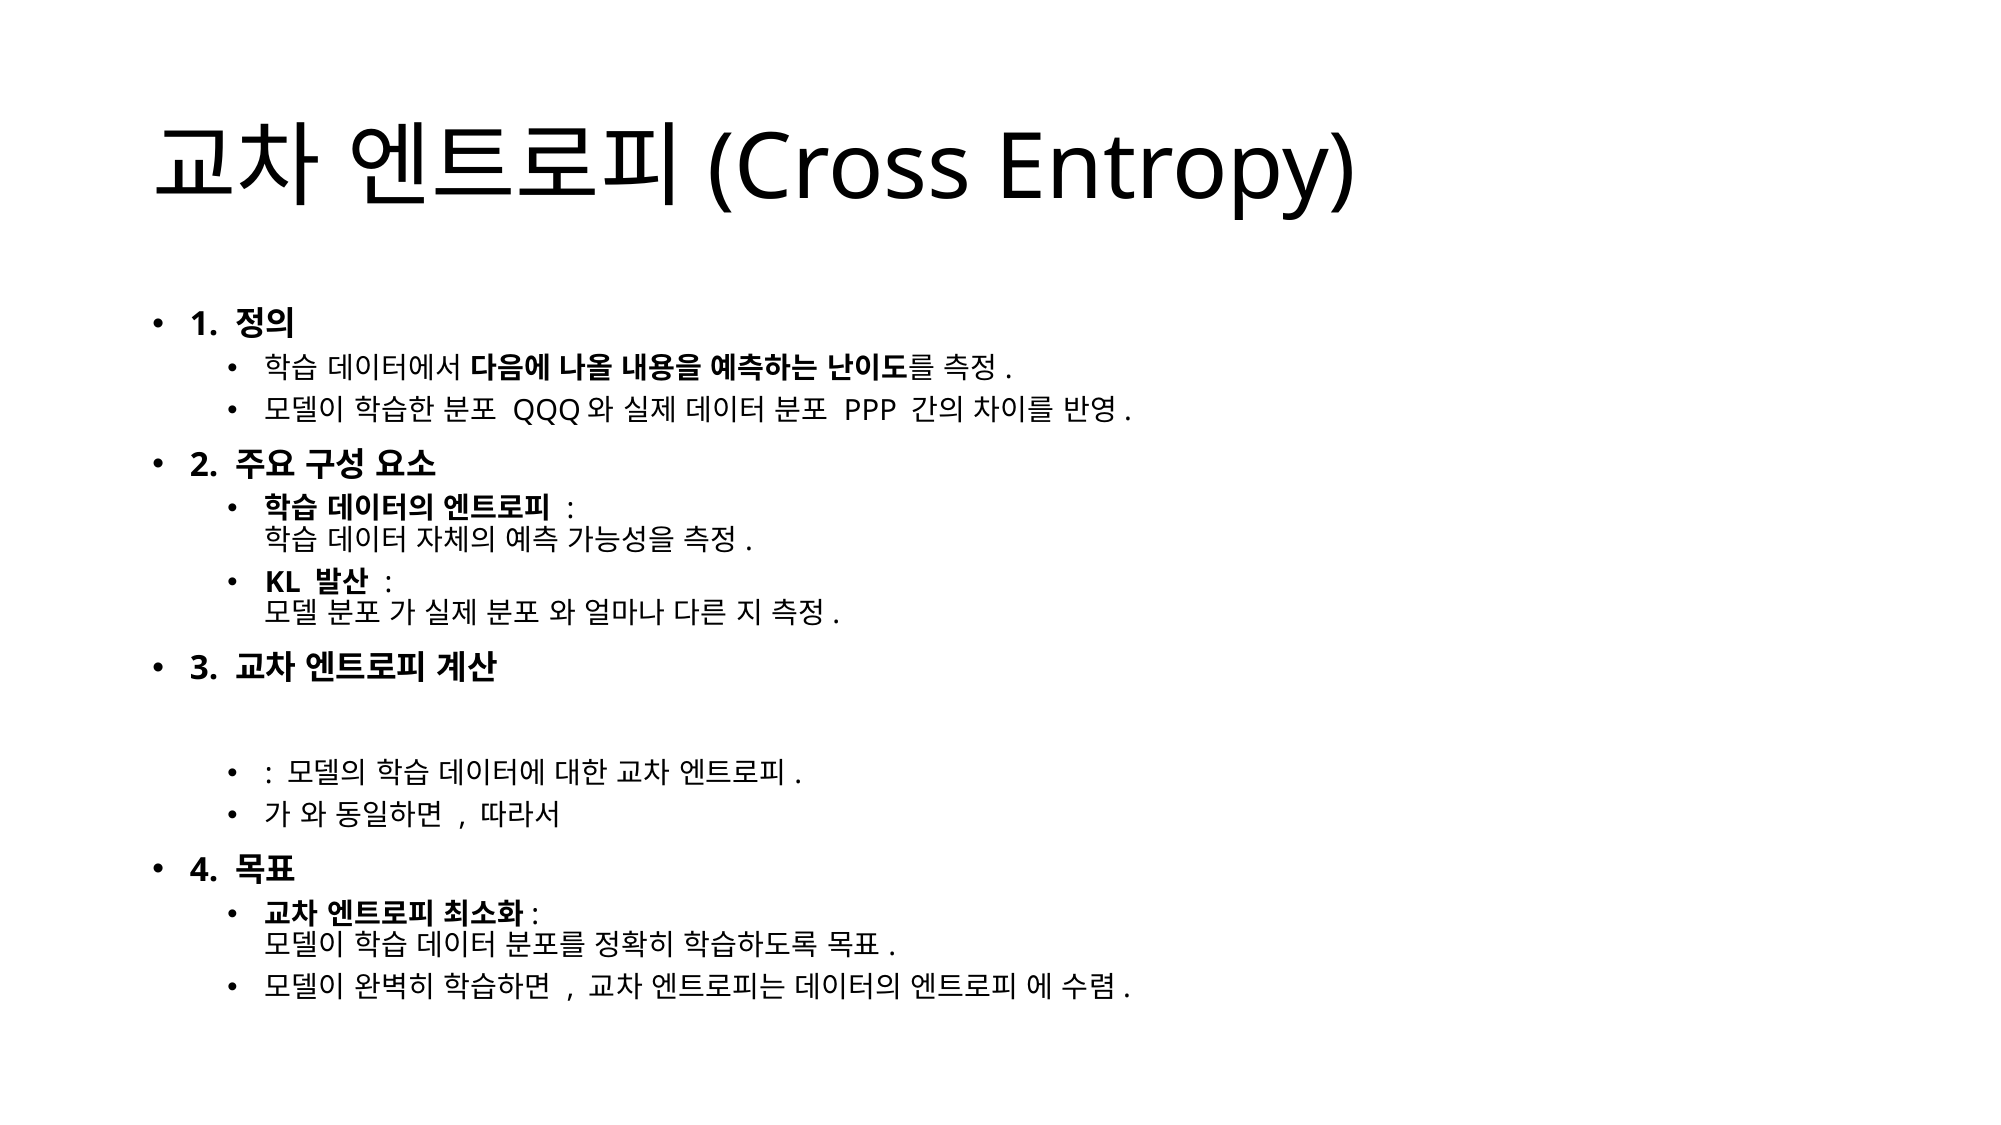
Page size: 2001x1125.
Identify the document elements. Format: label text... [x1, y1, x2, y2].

title 교차 엔트로피(Cross Entropy) [137, 59, 1863, 278]
